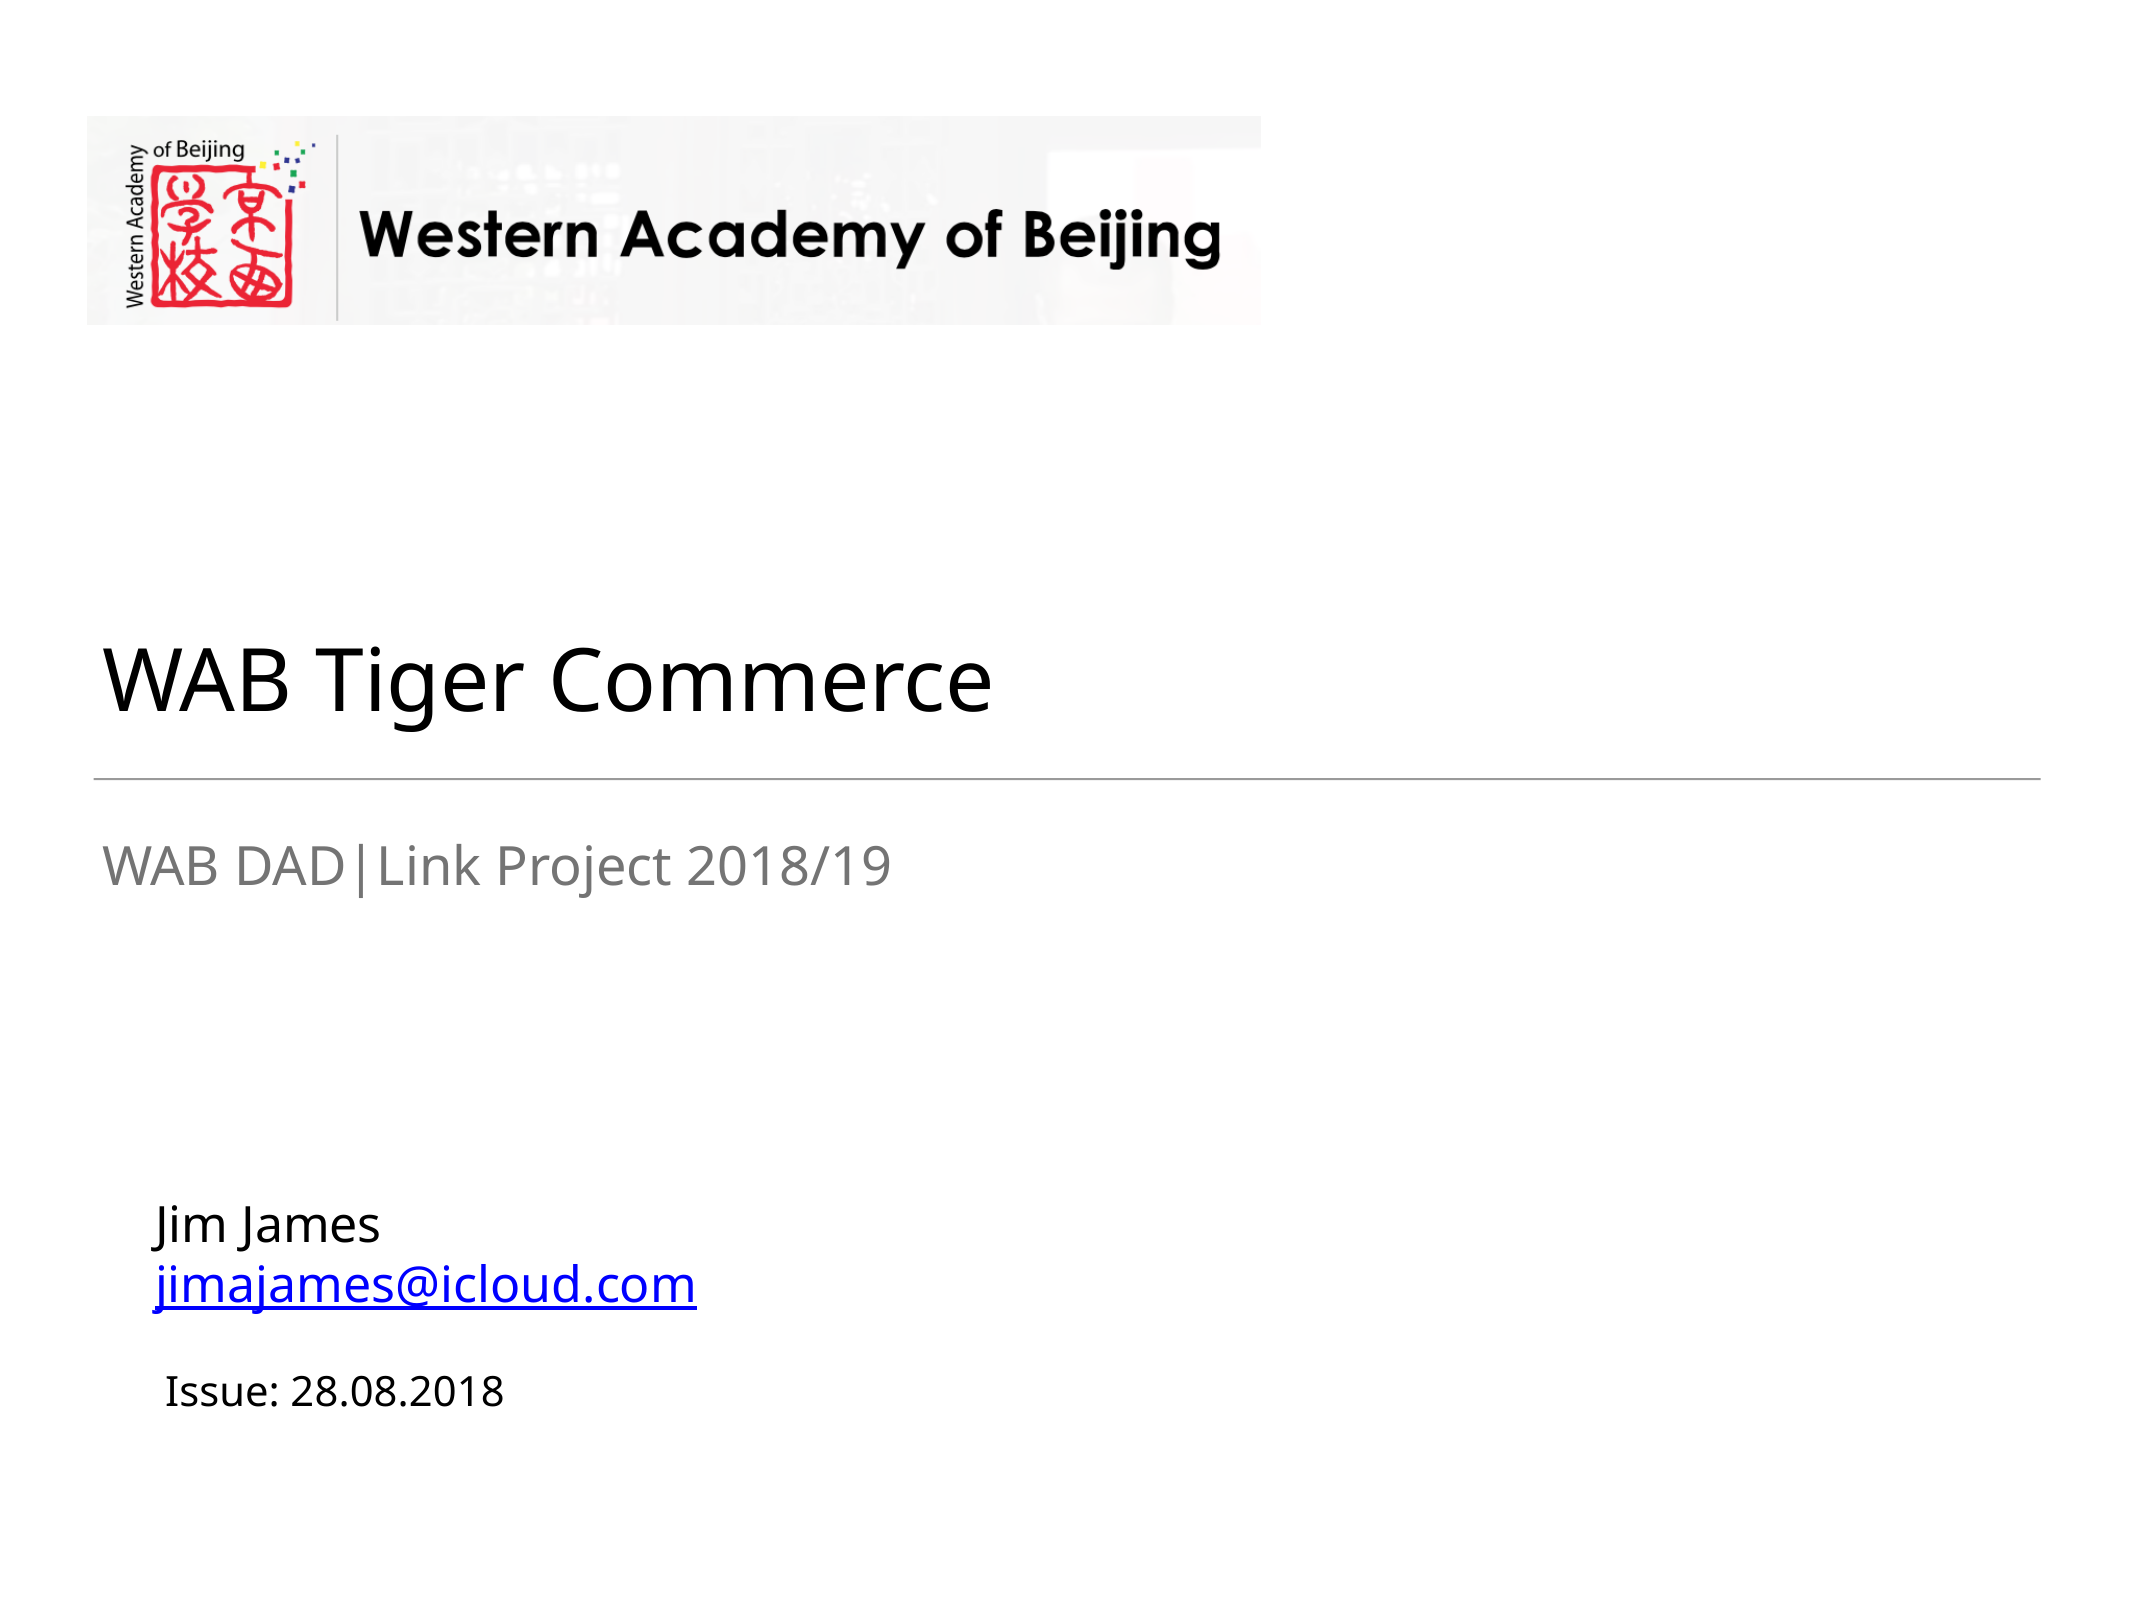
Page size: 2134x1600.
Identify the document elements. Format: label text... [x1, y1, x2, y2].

title WAB Tiger Commerce [93, 216, 2041, 738]
picture [87, 116, 1261, 326]
text_box Issue: 28.08.2018 [156, 1356, 514, 1424]
text_box Jim James jimajames@icloud.com [146, 1183, 706, 1329]
subtitle WAB DAD|Link Project 2018/19 [93, 822, 2041, 991]
